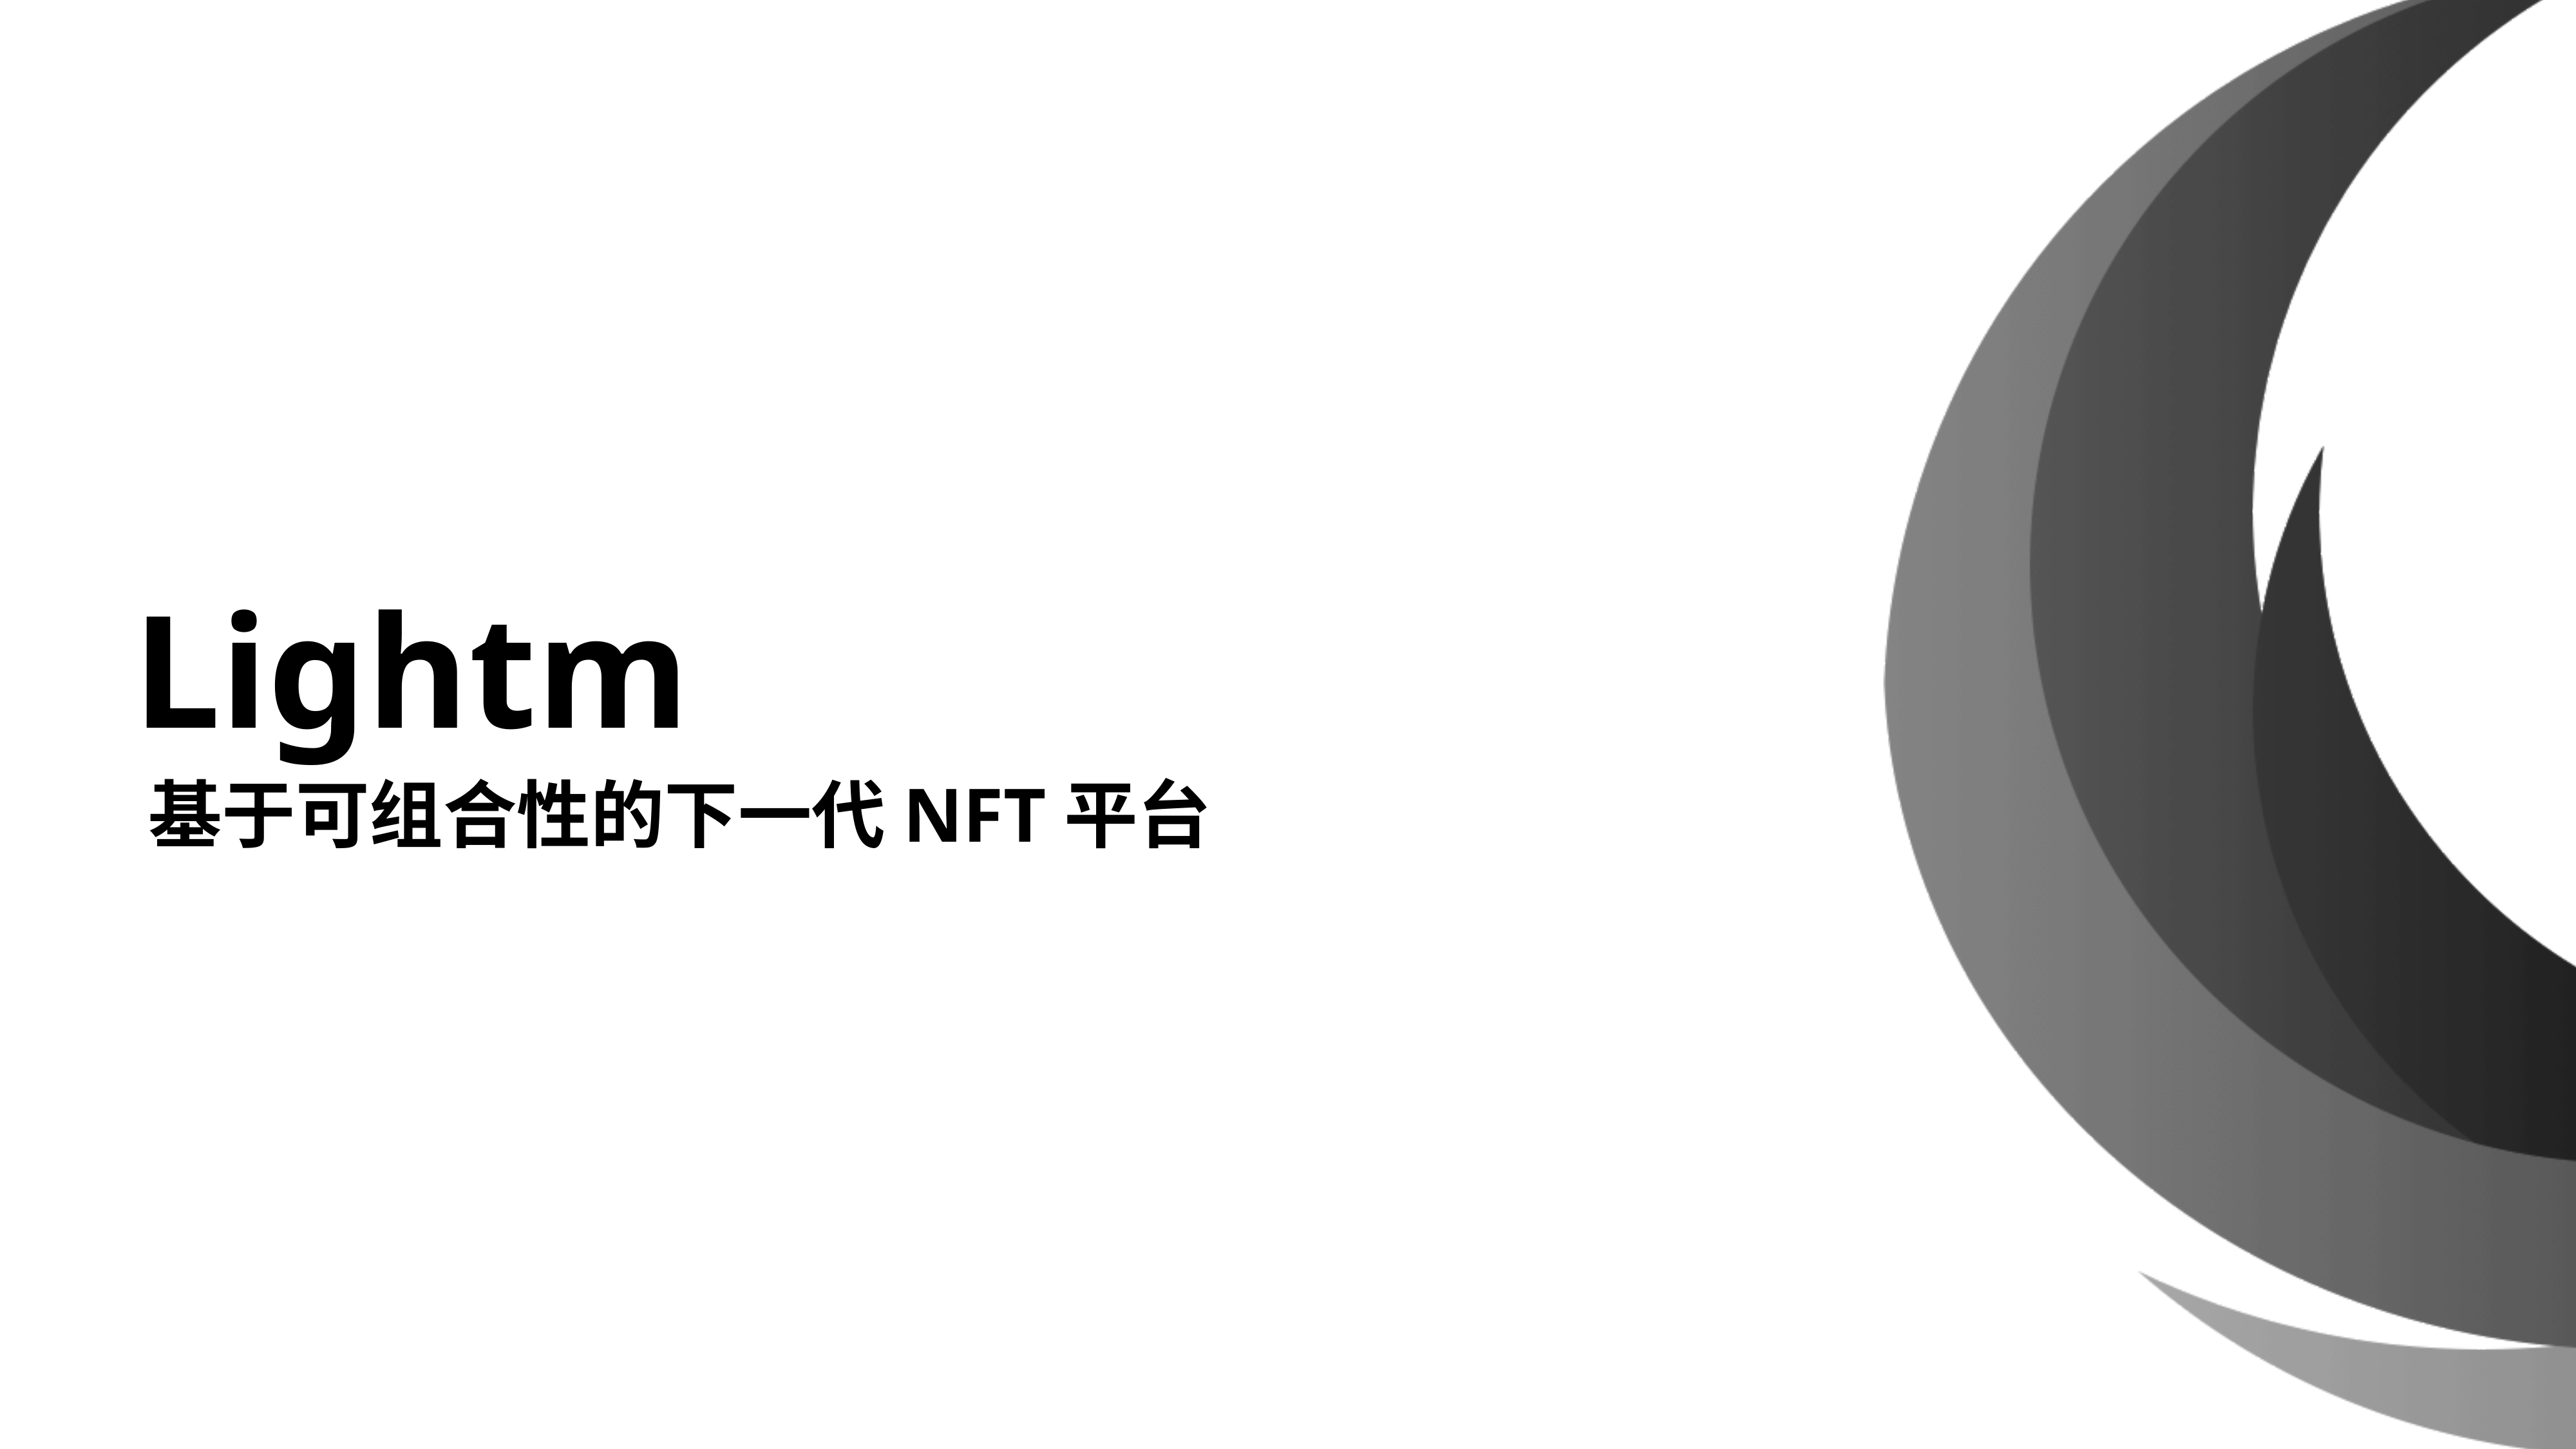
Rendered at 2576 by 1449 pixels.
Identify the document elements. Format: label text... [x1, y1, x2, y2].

title Lightm [127, 272, 1727, 762]
picture [1731, 0, 2576, 1449]
subtitle 基于可组合性的下一代NFT平台 [127, 762, 1727, 965]
